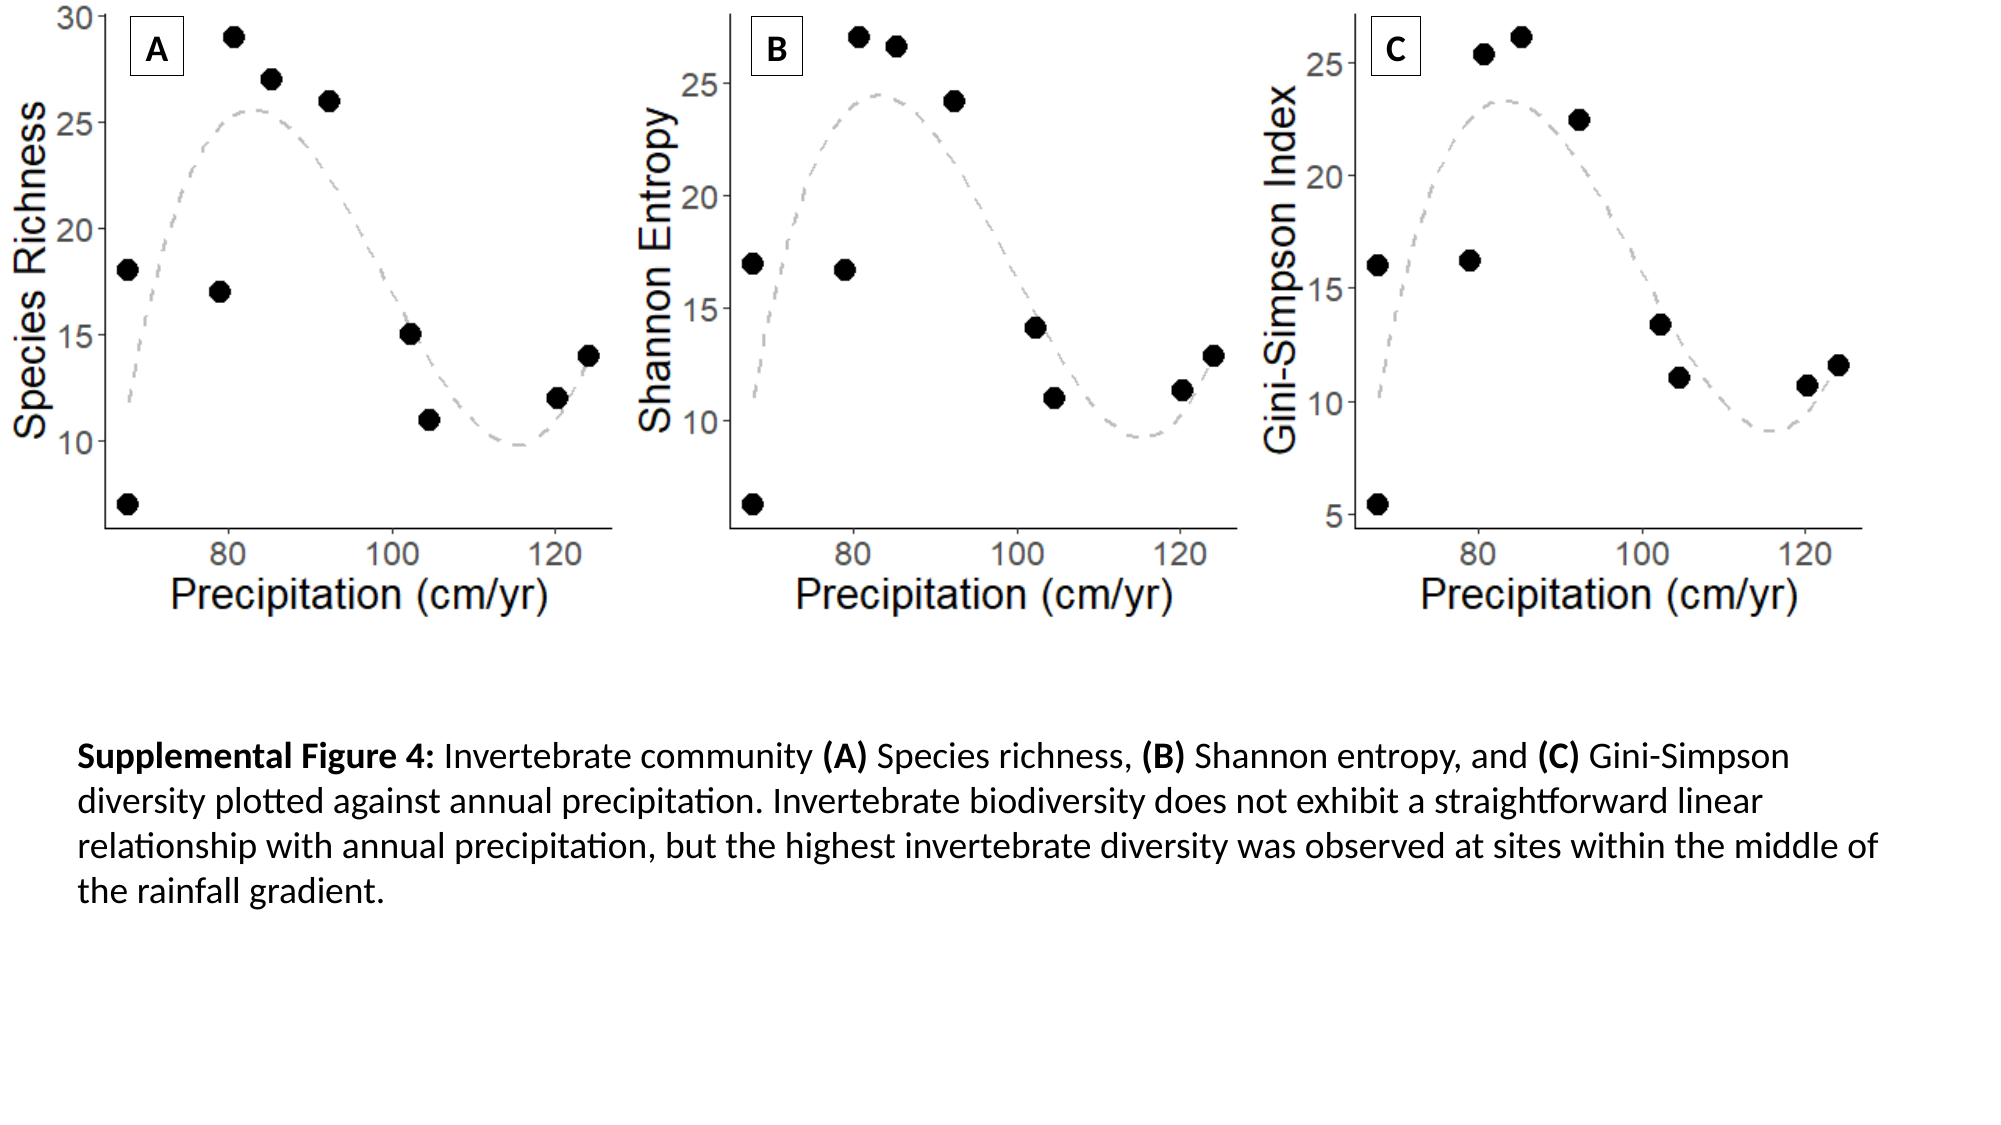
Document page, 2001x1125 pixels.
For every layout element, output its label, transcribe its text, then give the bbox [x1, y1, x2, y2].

text_box Supplemental Figure 4: Invertebrate community (A) Species richness, (B) Shannon entropy, and (C) Gini-Simpson diversity plotted against annual precipitation. Invertebrate biodiversity does not exhibit a straightforward linear relationship with annual precipitation, but the highest invertebrate diversity was observed at sites within the middle of the rainfall gradient. [62, 723, 1938, 919]
picture [0, 3, 1875, 628]
